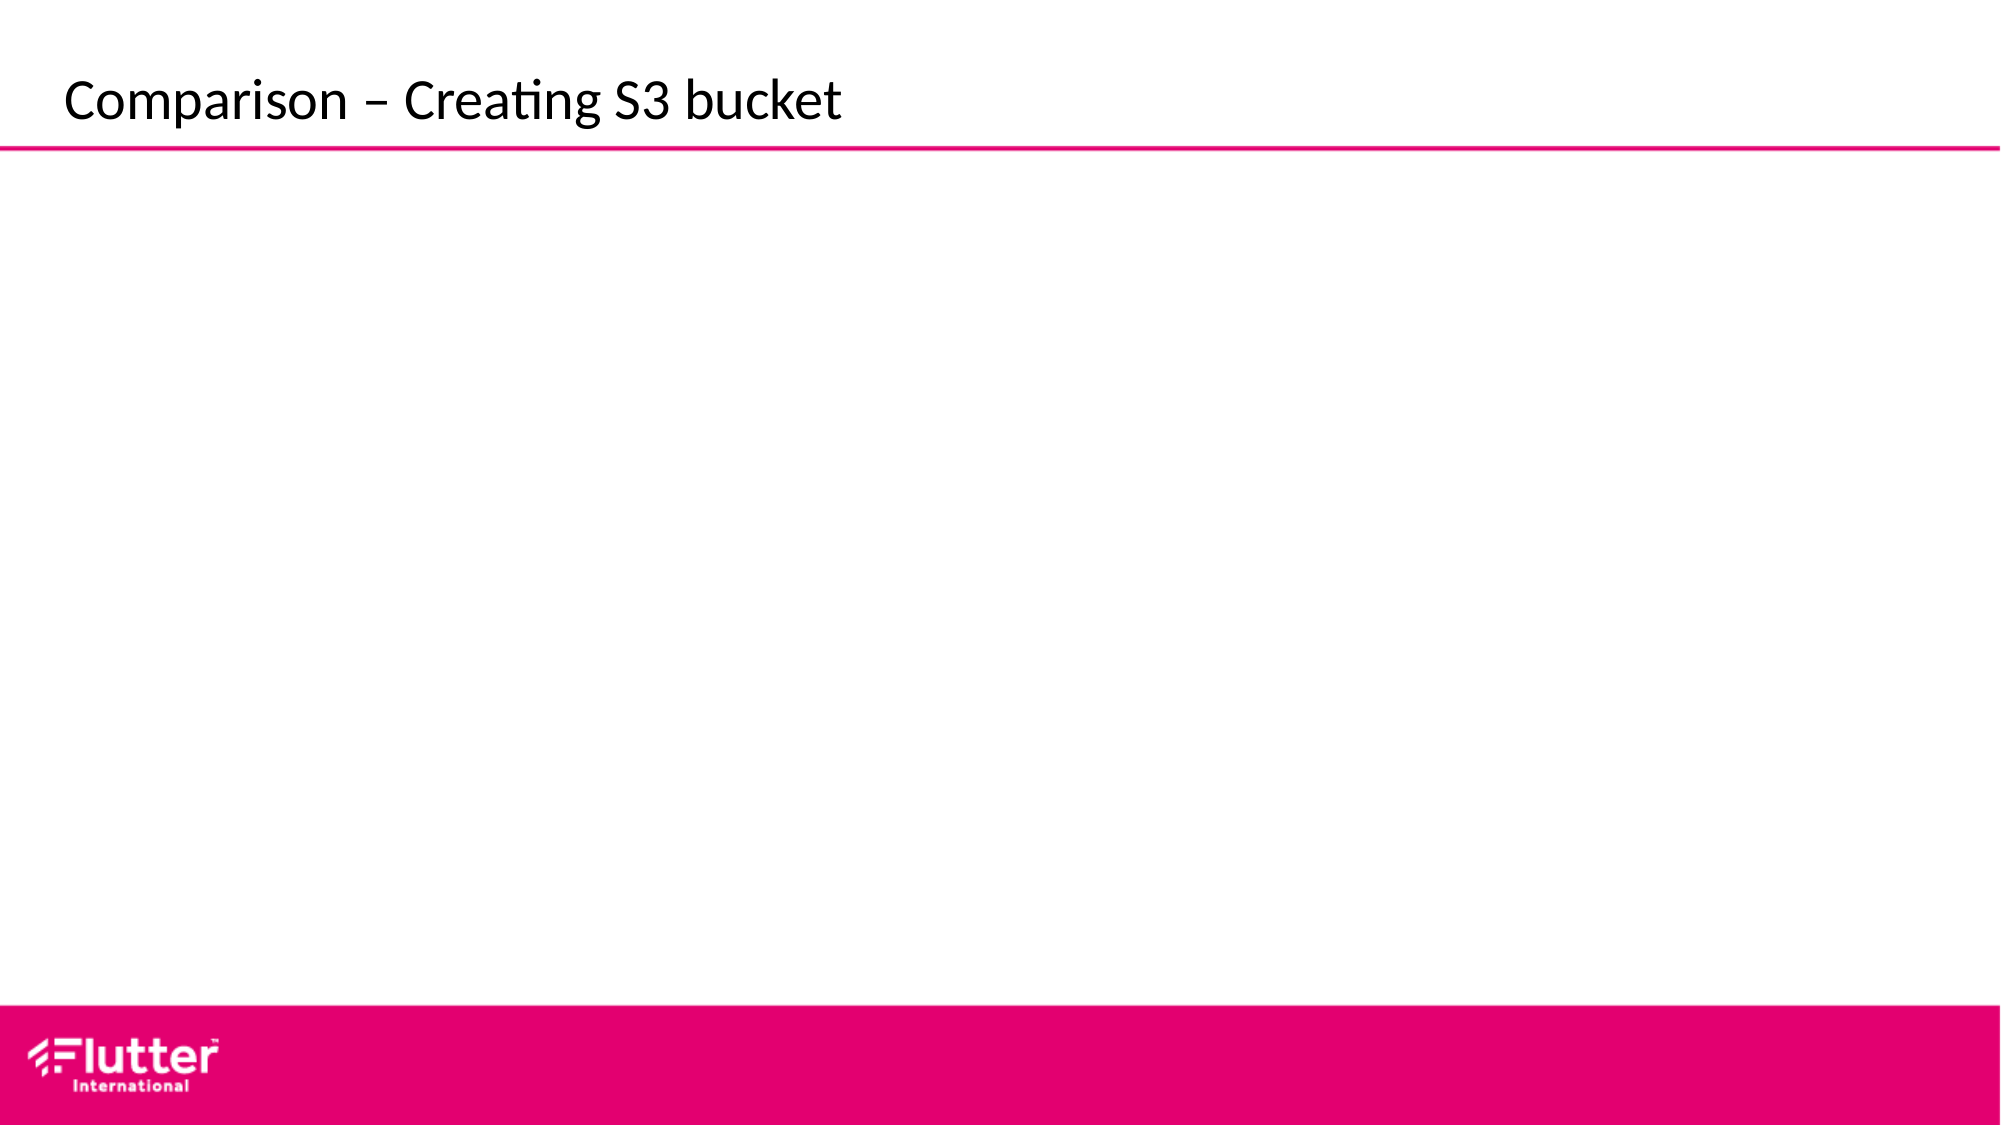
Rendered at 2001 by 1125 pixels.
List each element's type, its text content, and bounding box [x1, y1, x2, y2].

text_box Comparison – Creating S3 bucket [50, 53, 1000, 139]
picture [0, 0, 2001, 1125]
